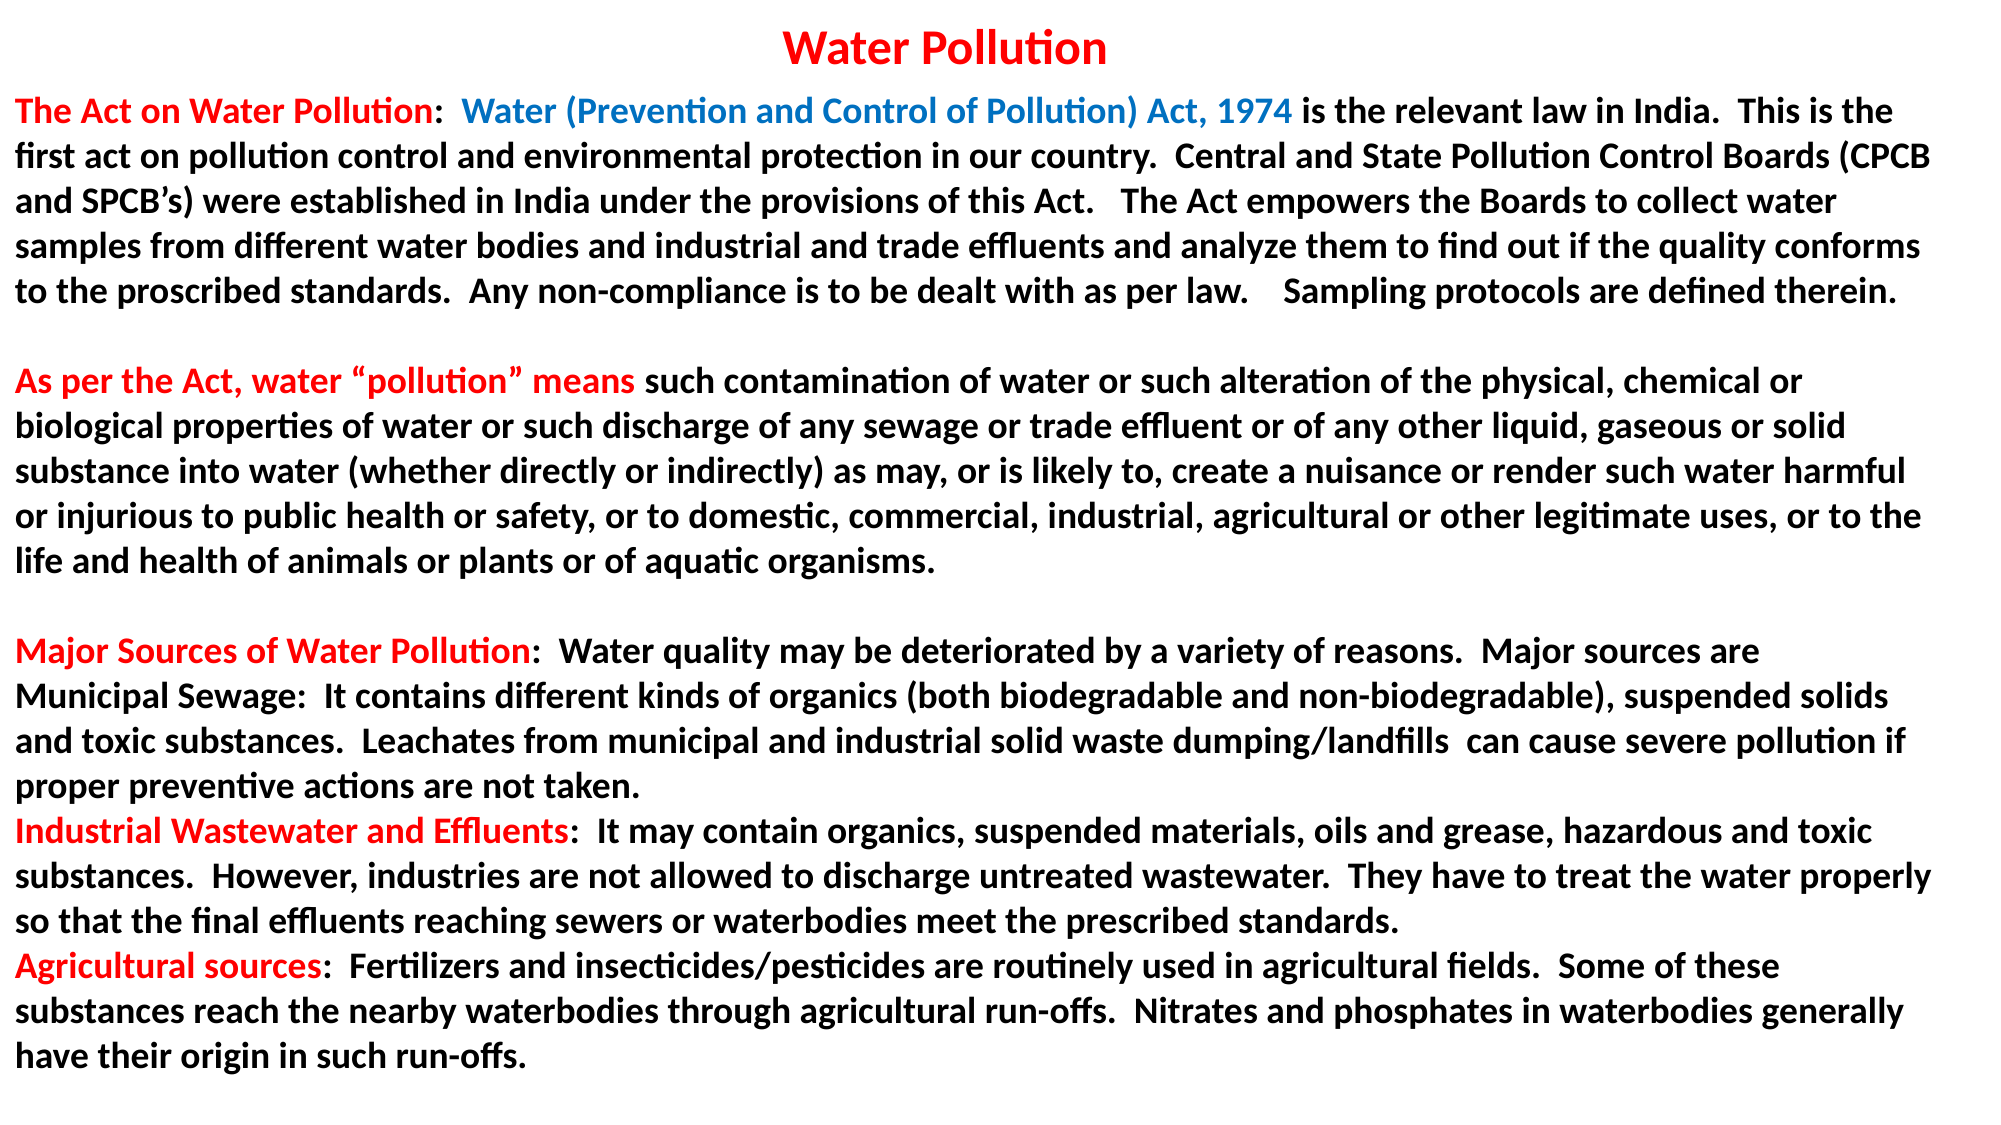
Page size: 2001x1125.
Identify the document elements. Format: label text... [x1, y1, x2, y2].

text_box The Act on Water Pollution: Water (Prevention and Control of Pollution) Act, 1974 is the relevant law in India. This is the first act on pollution control and environmental protection in our country. Central and State Pollution Control Boards (CPCB and SPCB’s) were established in India under the provisions of this Act. The Act empowers the Boards to collect water samples from different water bodies and industrial and trade effluents and analyze them to find out if the quality conforms to the proscribed standards. Any non-compliance is to be dealt with as per law. Sampling protocols are defined therein. As per the Act, water “pollution” means such contamination of water or such alteration of the physical, chemical or biological properties of water or such discharge of any sewage or trade effluent or of any other liquid, gaseous or solid substance into water (whether directly or indirectly) as may, or is likely to, create a nuisance or render such water harmful or injurious to public health or safety, or to domestic, commercial, industrial, agricultural or other legitimate uses, or to the life and health of animals or plants or of aquatic organisms. Major Sources of Water Pollution: Water quality may be deteriorated by a variety of reasons. Major sources are Municipal Sewage: It contains different kinds of organics (both biodegradable and non-biodegradable), suspended solids and toxic substances. Leachates from municipal and industrial solid waste dumping/landfills can cause severe pollution if proper preventive actions are not taken. Industrial Wastewater and Effluents: It may contain organics, suspended materials, oils and grease, hazardous and toxic substances. However, industries are not allowed to discharge untreated wastewater. They have to treat the water properly so that the final effluents reaching sewers or waterbodies meet the prescribed standards. Agricultural sources: Fertilizers and insecticides/pesticides are routinely used in agricultural fields. Some of these substances reach the nearby waterbodies through agricultural run-offs. Nitrates and phosphates in waterbodies generally have their origin in such run-offs. [0, 78, 1964, 1125]
text_box Water Pollution [61, 6, 1830, 78]
